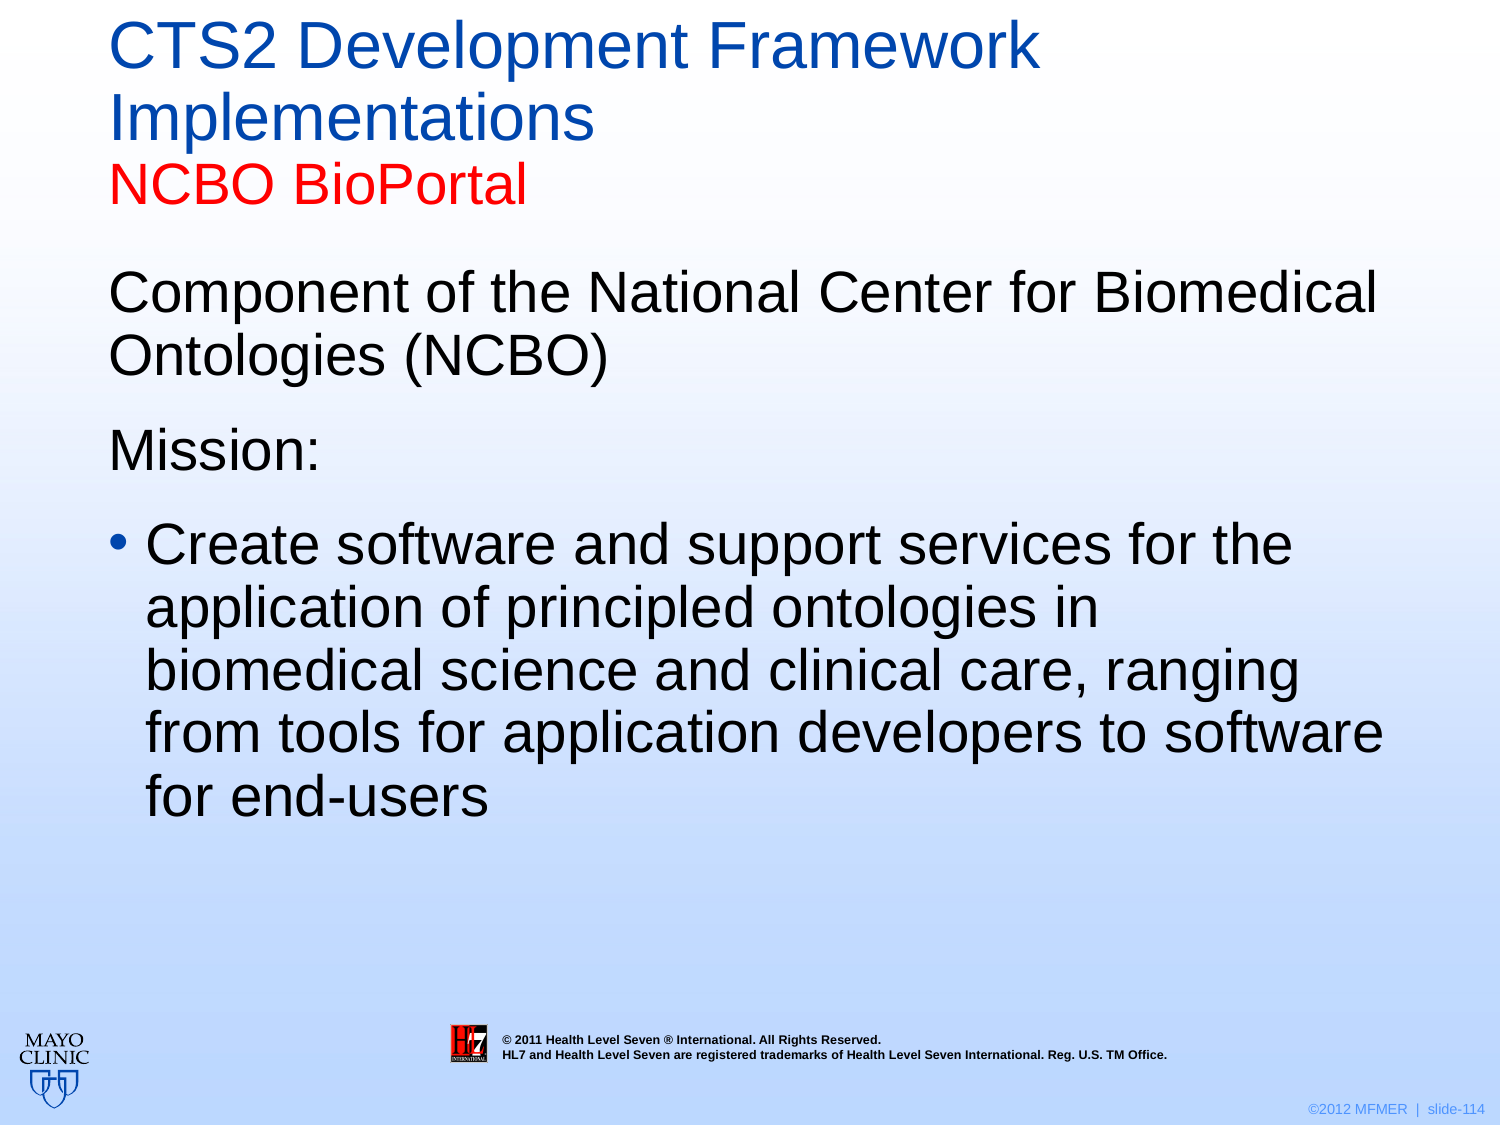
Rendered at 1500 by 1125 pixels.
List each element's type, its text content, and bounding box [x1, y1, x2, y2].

title CTS2 Development Framework Implementations NCBO BioPortal [108, 0, 1392, 224]
list Component of the National Center for Biomedical Ontologies (NCBO) Mission: Create software and support services for the application of principled ontologies in biomedical science and clinical care, ranging from tools for application developers to software for end-users [108, 224, 1392, 1013]
picture [0, 0, 1500, 1125]
